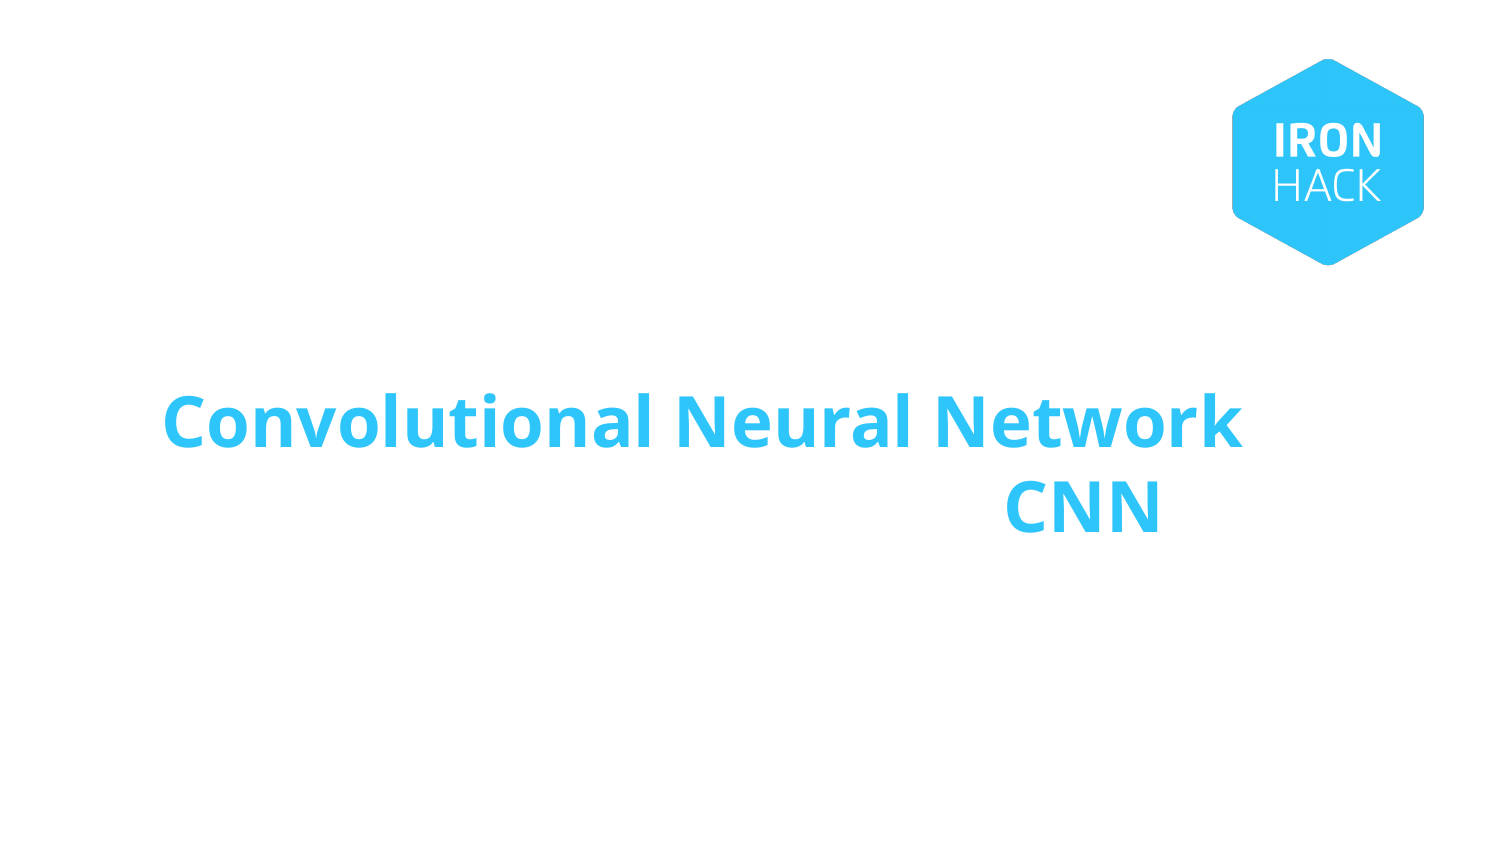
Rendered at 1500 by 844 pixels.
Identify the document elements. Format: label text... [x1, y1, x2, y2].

title Convolutional Neural Network CNN [146, 361, 1500, 456]
picture [1191, 25, 1465, 299]
